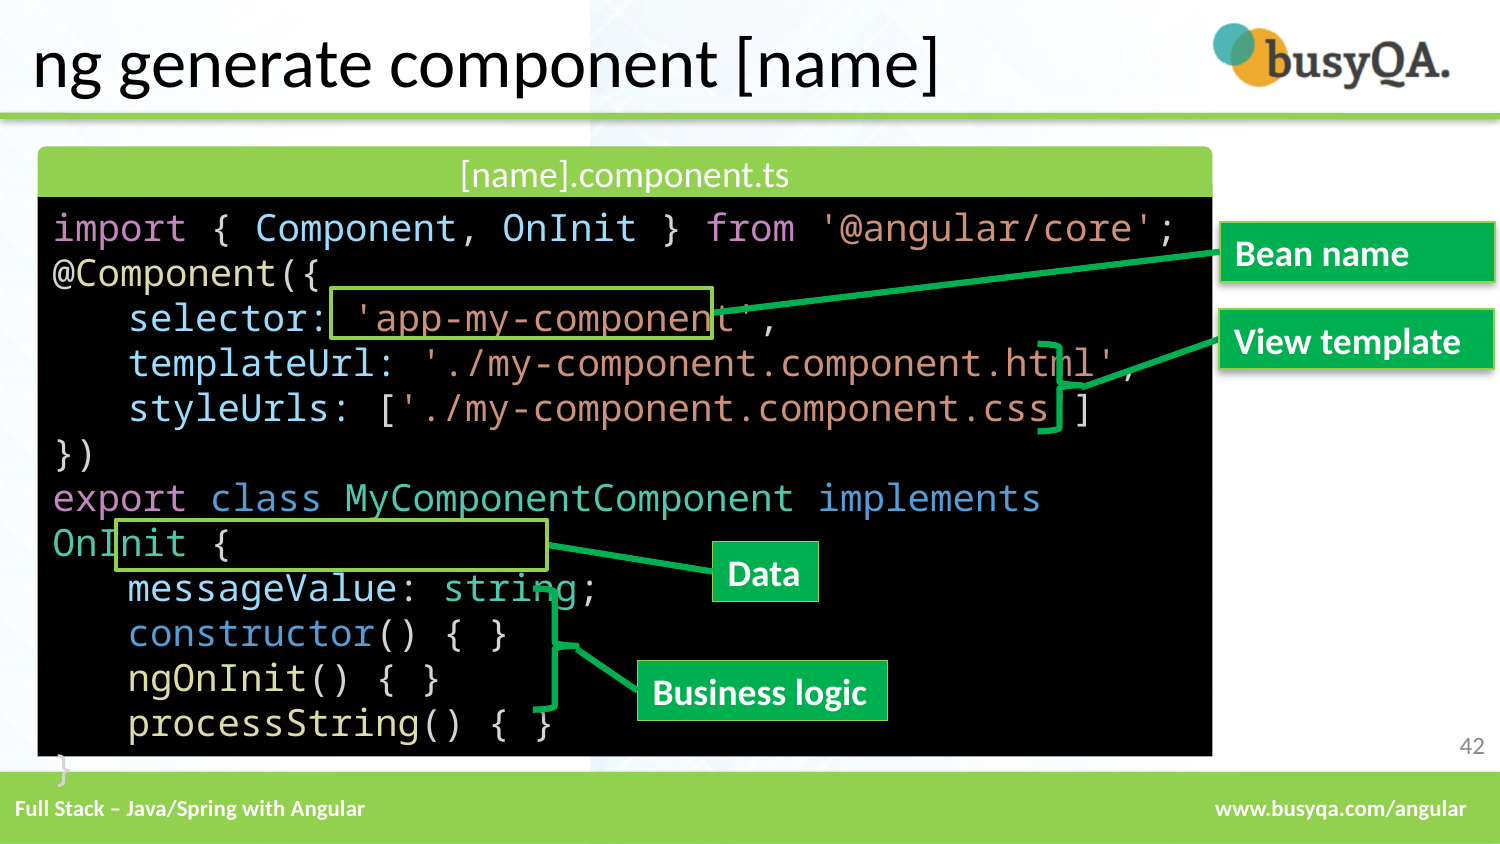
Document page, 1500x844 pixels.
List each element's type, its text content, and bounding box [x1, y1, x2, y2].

text_box [1037, 343, 1075, 432]
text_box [576, 645, 638, 692]
text_box Data [712, 541, 819, 602]
text_box import { Component, OnInit } from '@angular/core'; @Component({ selector: 'app-my-component', templateUrl: './my-component.component.html', styleUrls: ['./my-component.component.css'] }) export class MyComponentComponent implements OnInit { messageValue: string; constructor() { } ngOnInit() { } processString() { } } [37, 197, 1213, 757]
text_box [546, 544, 713, 572]
text_box Business logic [637, 660, 888, 721]
picture [0, 0, 1500, 113]
text_box [532, 588, 574, 710]
text_box View template [1218, 309, 1494, 370]
picture [0, 119, 1500, 771]
text_box [name].component.ts [37, 146, 1213, 197]
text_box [1080, 339, 1219, 386]
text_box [712, 251, 1220, 313]
title ng generate component [name] [17, 8, 1368, 110]
text_box [115, 519, 547, 570]
text_box [331, 287, 713, 338]
text_box Bean name [1219, 221, 1495, 282]
